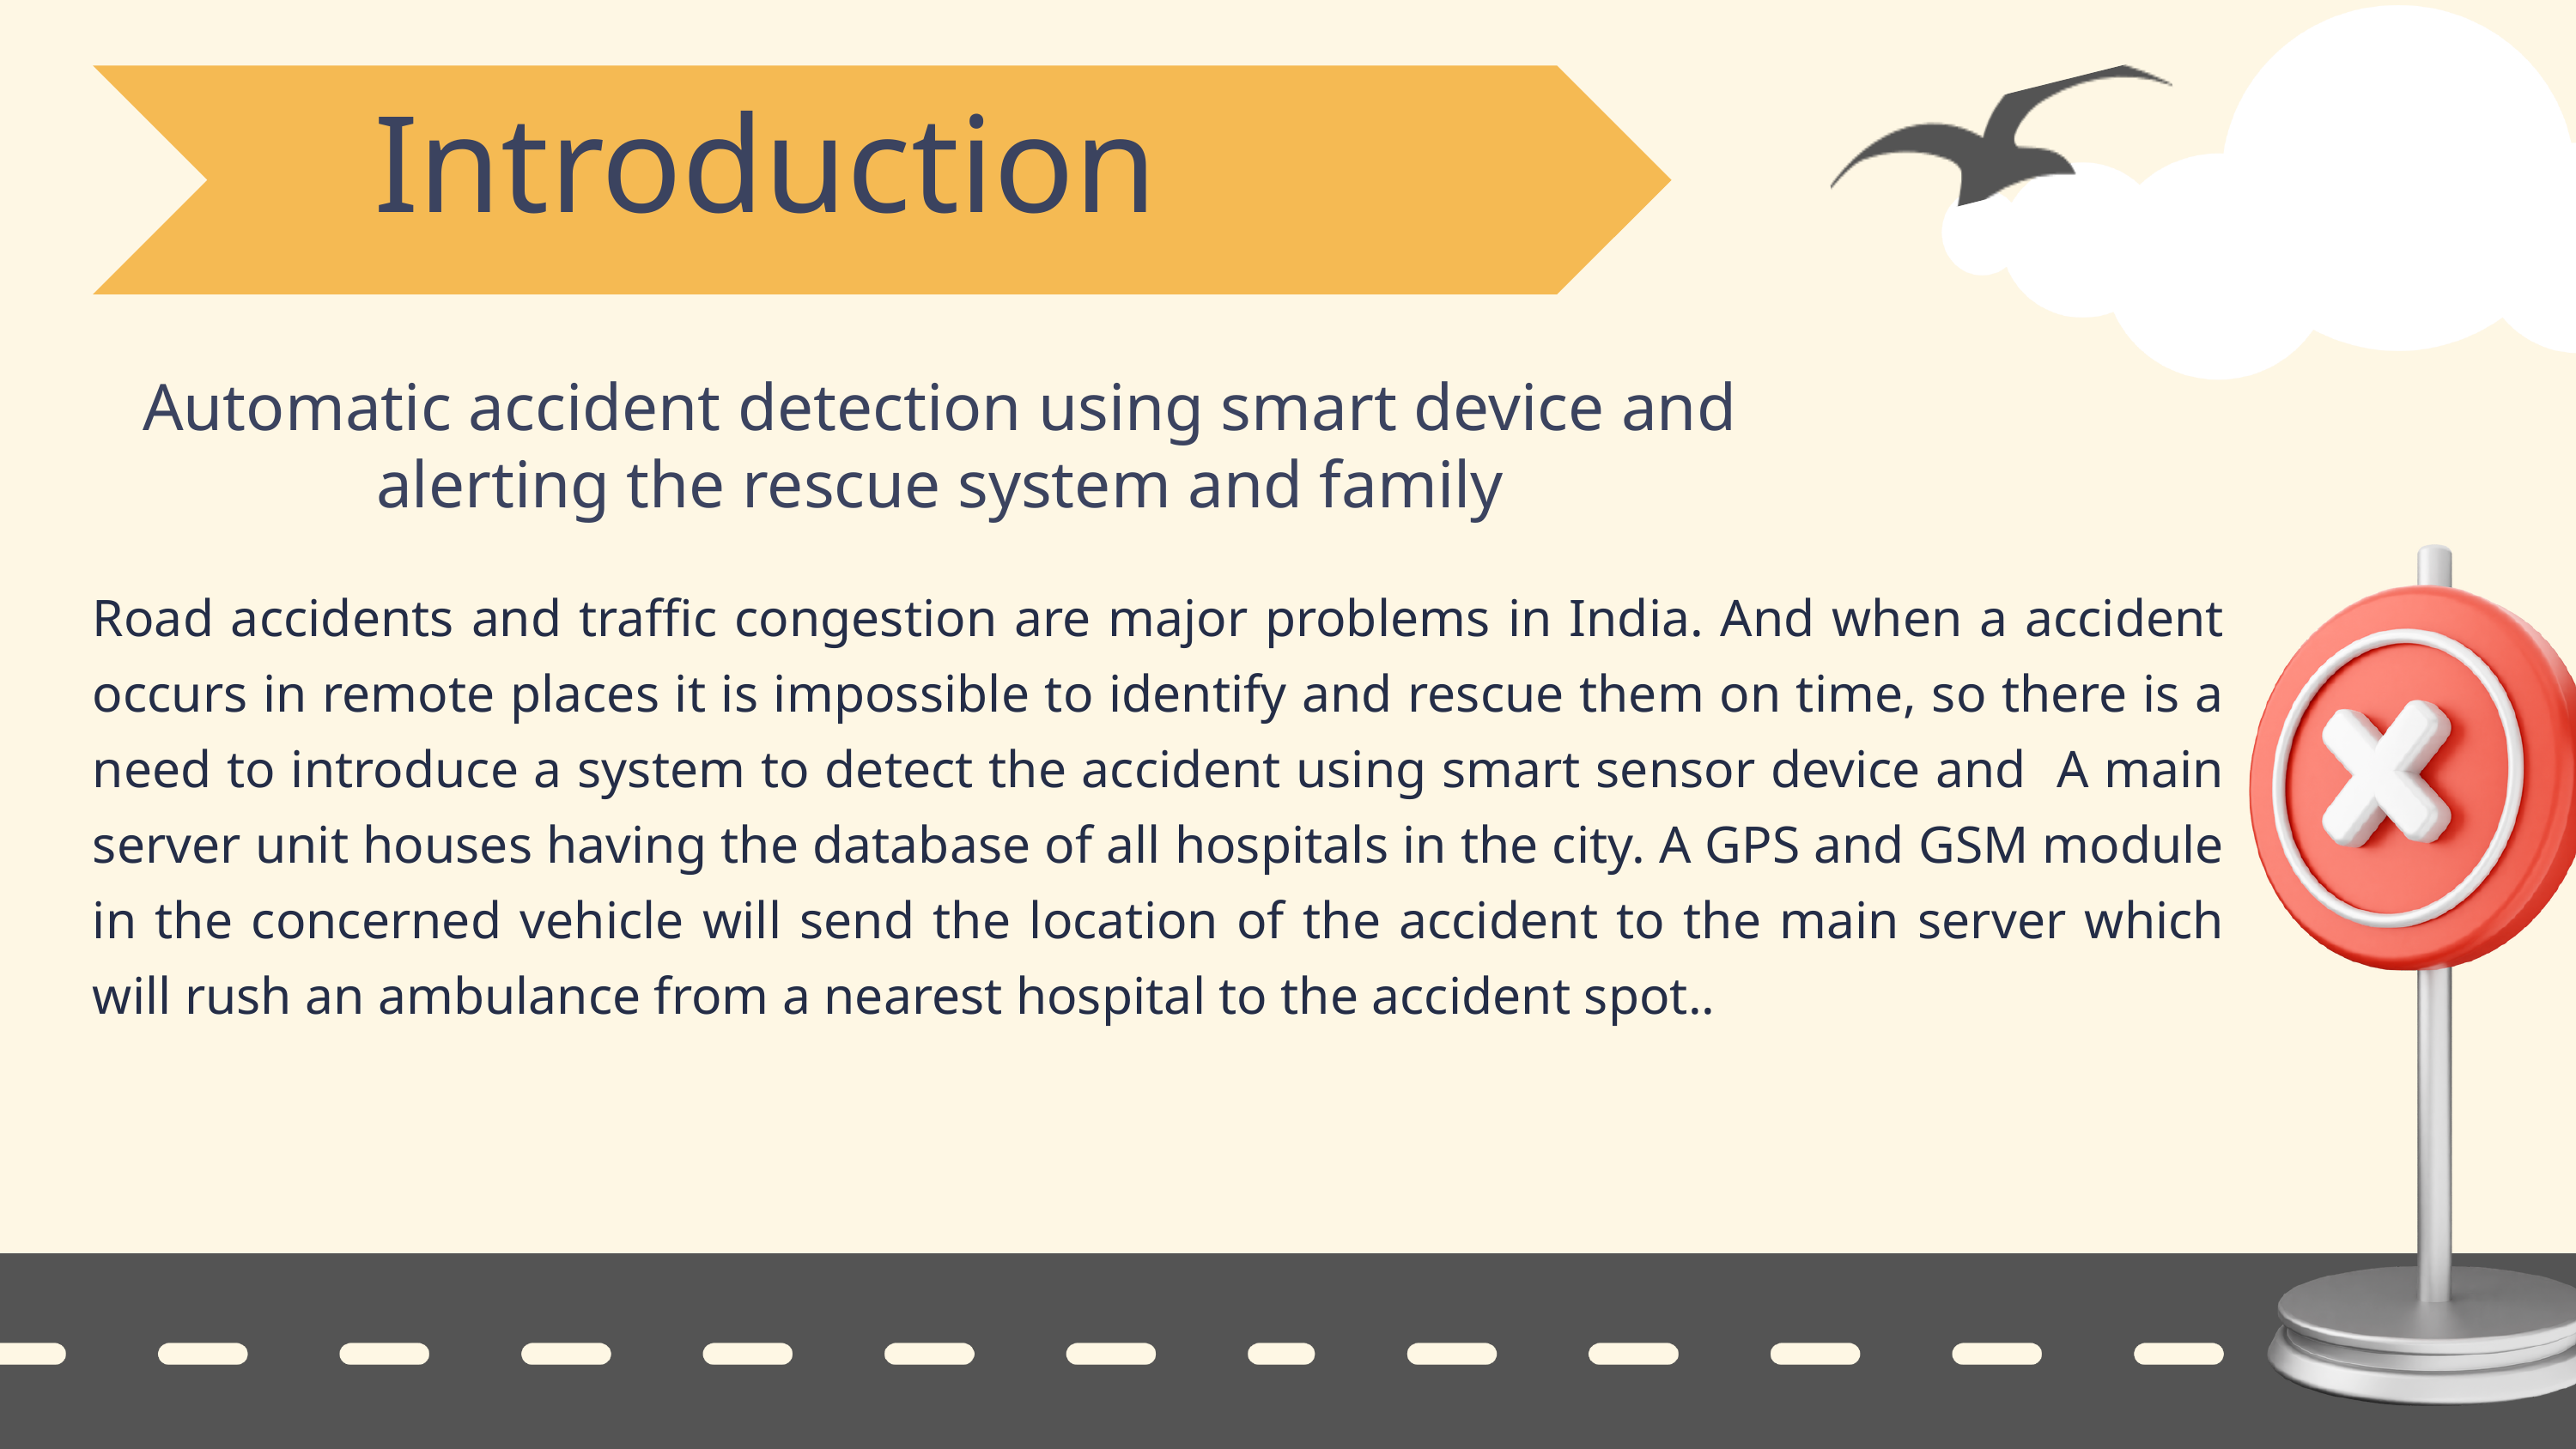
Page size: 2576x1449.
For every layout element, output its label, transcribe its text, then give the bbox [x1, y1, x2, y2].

text_box [2249, 544, 2576, 1251]
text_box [92, 65, 1672, 295]
text_box Road accidents and traffic congestion are major problems in India. And when a accident occurs in remote places it is impossible to identify and rescue them on time, so there is a need to introduce a system to detect the accident using smart sensor device and A main server unit houses having the database of all hospitals in the city. A GPS and GSM module in the concerned vehicle will send the location of the accident to the main server which will rush an ambulance from a nearest hospital to the accident spot.. [93, 570, 2227, 1025]
text_box [1819, 54, 2189, 235]
text_box Automatic accident detection using smart device and alerting the rescue system and family [77, 366, 1804, 521]
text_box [0, 1253, 2576, 1449]
text_box [1936, 0, 2576, 385]
